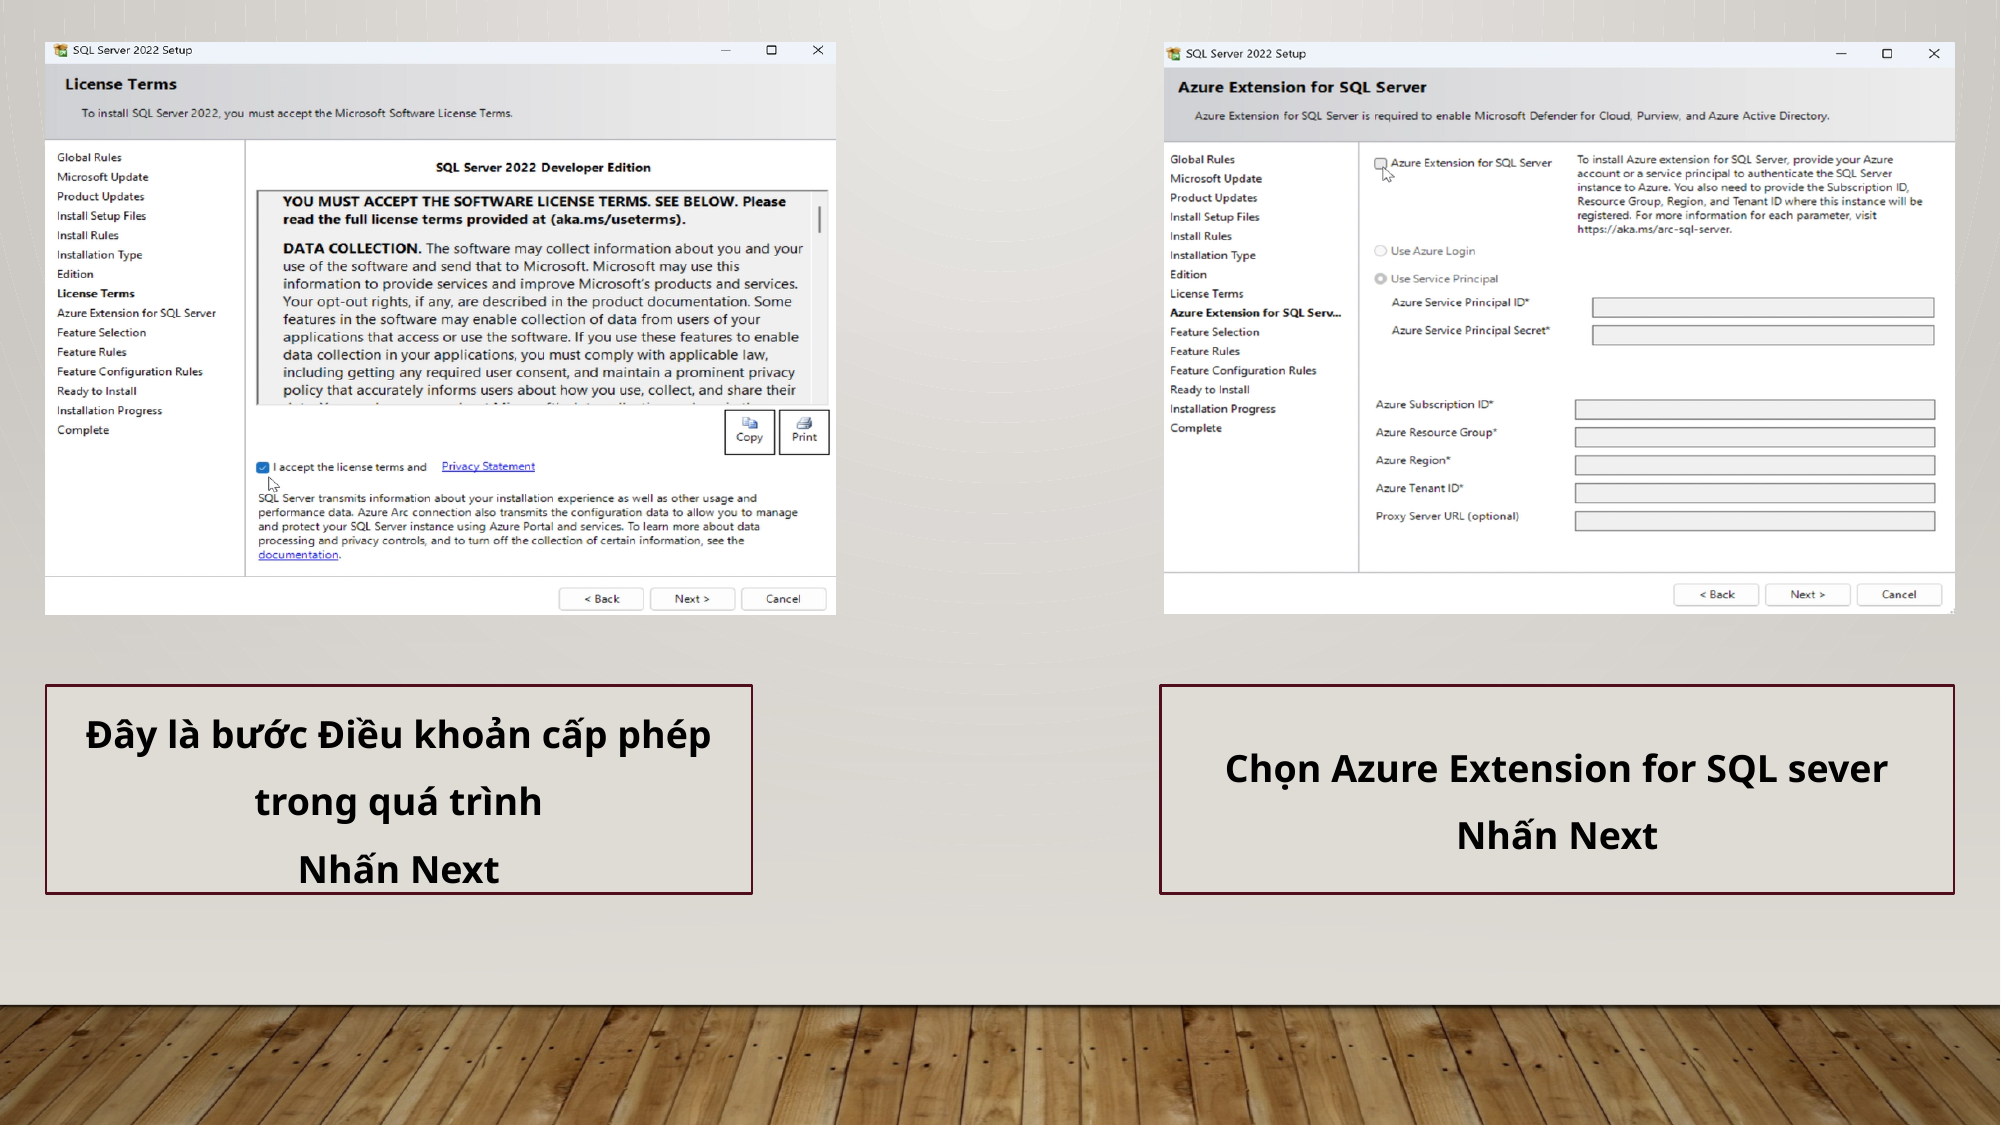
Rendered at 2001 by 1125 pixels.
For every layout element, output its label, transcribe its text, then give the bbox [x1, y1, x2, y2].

text_box Đây là bước Điều khoản cấp phép trong quá trình Nhấn Next [45, 684, 753, 895]
picture [1164, 41, 1955, 614]
picture [45, 41, 836, 616]
text_box Chọn Azure Extension for SQL sever Nhấn Next [1159, 684, 1955, 895]
picture [0, 1005, 2000, 1125]
